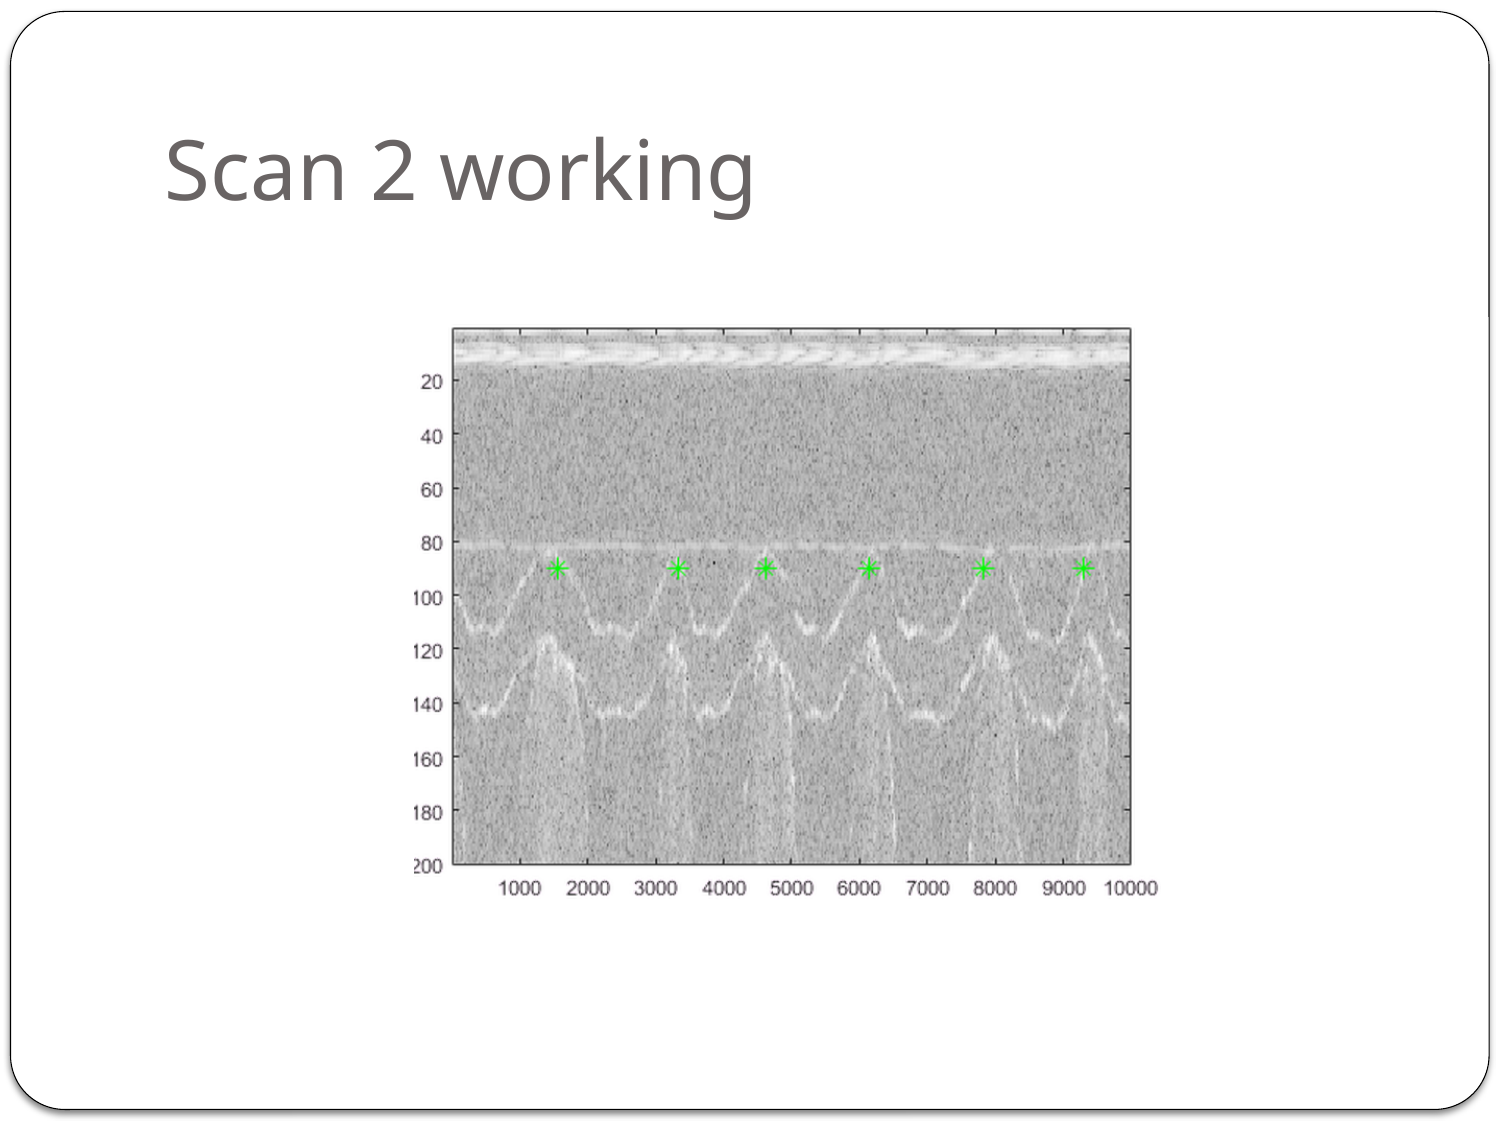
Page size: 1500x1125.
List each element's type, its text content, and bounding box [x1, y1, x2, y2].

title Scan 2 working [150, 45, 1425, 233]
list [414, 322, 1161, 903]
